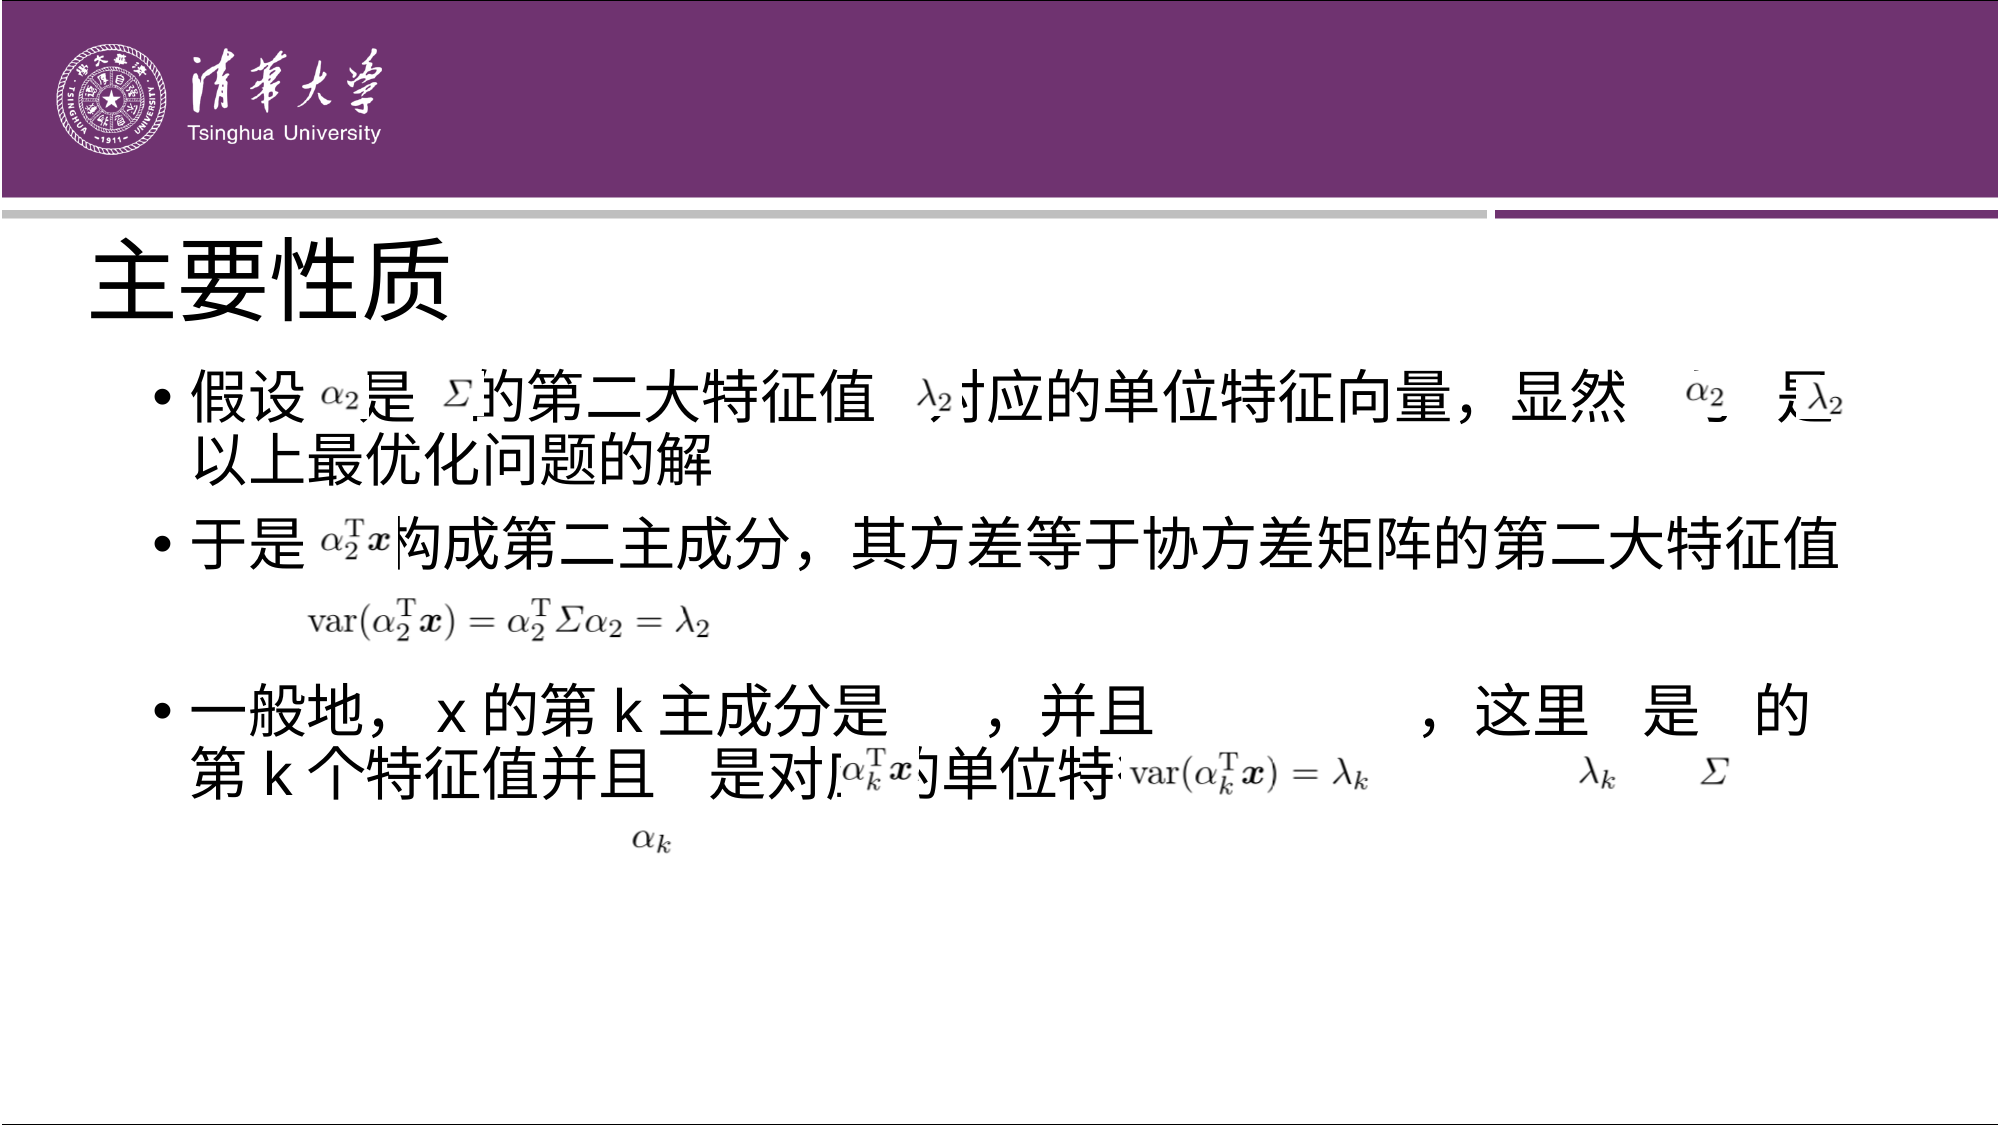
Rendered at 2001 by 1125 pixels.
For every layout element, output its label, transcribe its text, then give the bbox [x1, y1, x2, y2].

title 主要性质 [71, 176, 1796, 394]
picture [2, 0, 1998, 1125]
list 假设 是 的第二大特征值 对应的单位特征向量，显然 与 是以上最优化问题的解 于是 构成第二主成分，其方差等于协方差矩阵的第二大特征值 一般地，x的第k主成分是 ，并且 ，这里 是 的第k个特征值并且 是对应的单位特征向量。 [137, 361, 1863, 1075]
